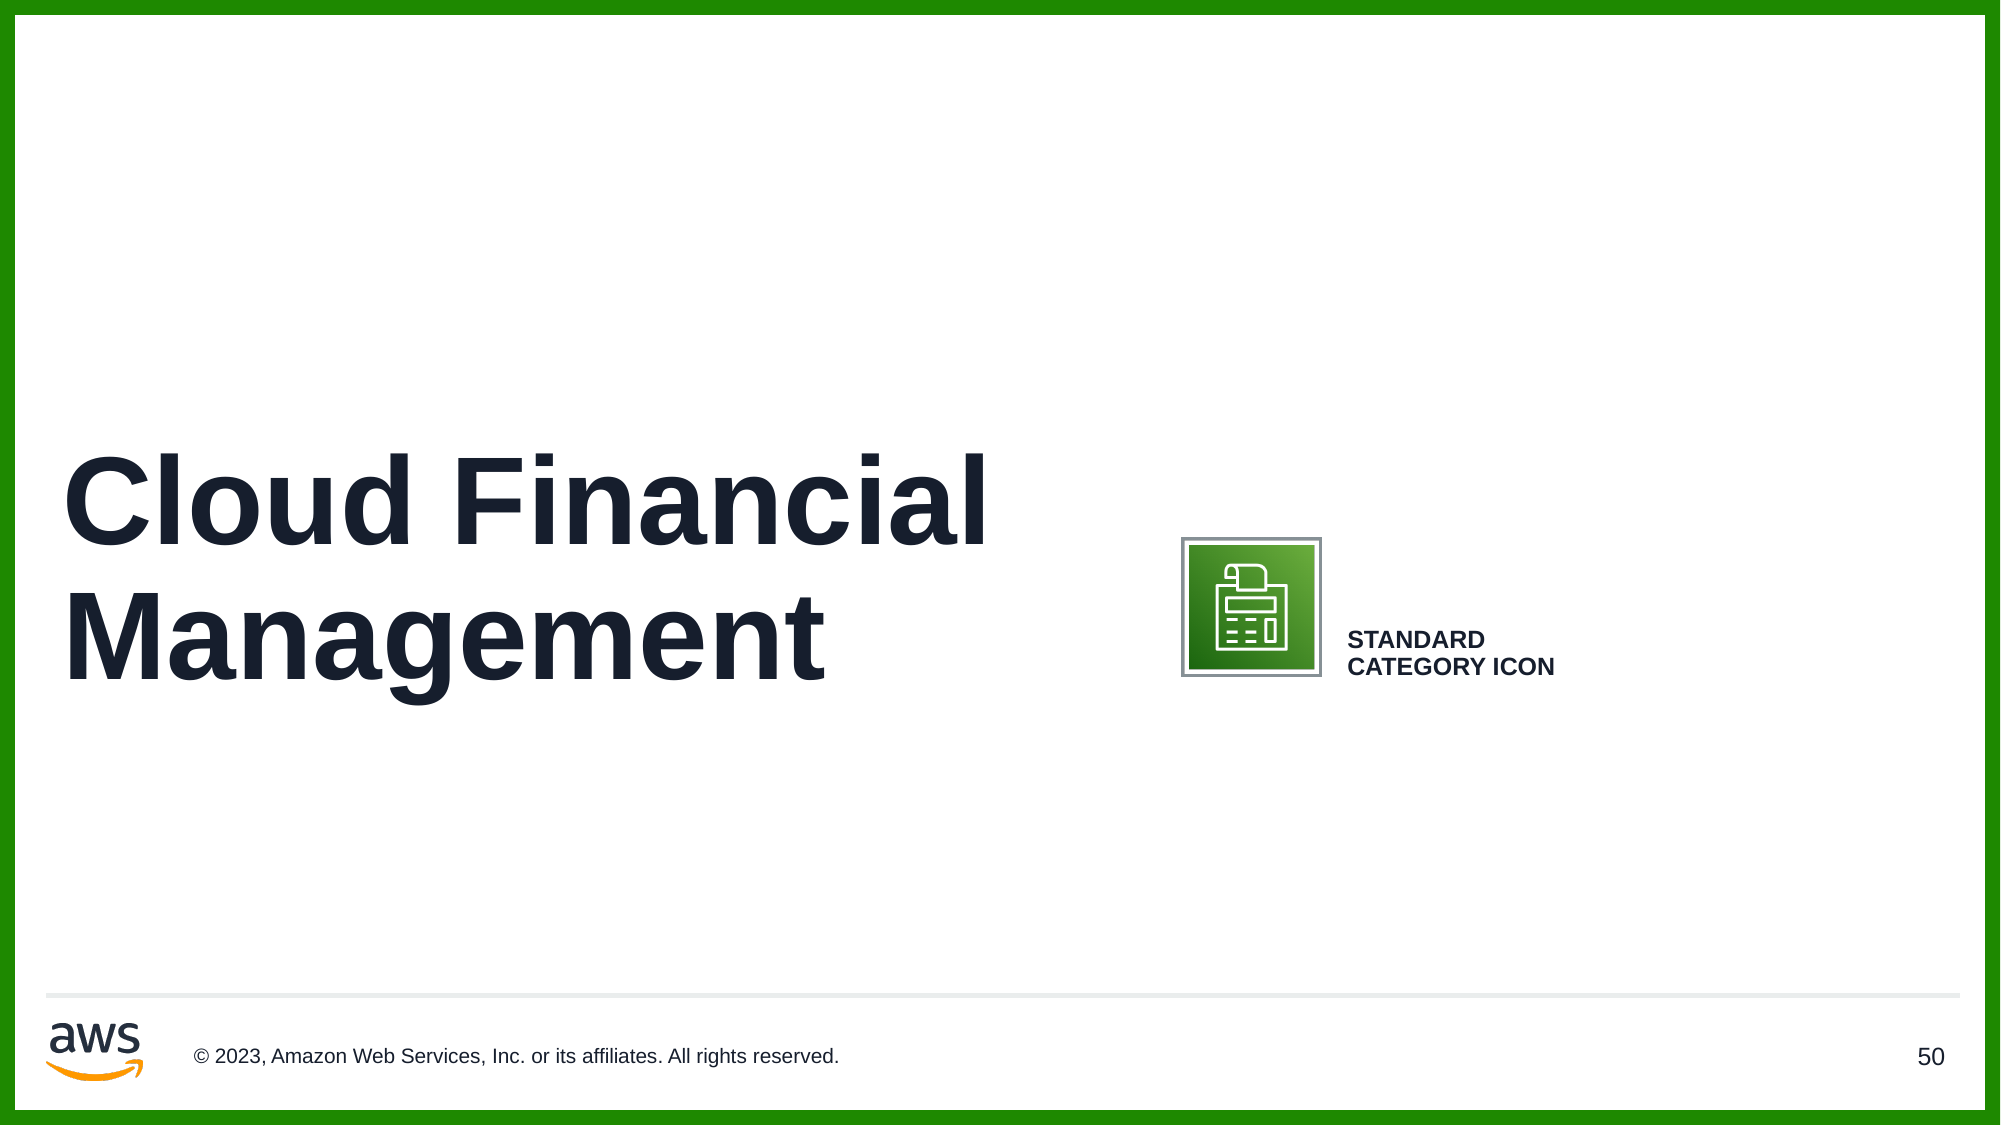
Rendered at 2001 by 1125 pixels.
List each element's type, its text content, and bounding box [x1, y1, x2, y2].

text_box STANDARD CATEGORY ICON [1332, 541, 1780, 689]
slide_number 50 [1493, 1025, 1961, 1086]
title Cloud Financial Management [47, 344, 1393, 714]
footer © 2023, Amazon Web Services, Inc. or its affiliates. All rights reserved. [178, 1025, 911, 1086]
picture [46, 1023, 143, 1081]
picture [1181, 537, 1322, 677]
